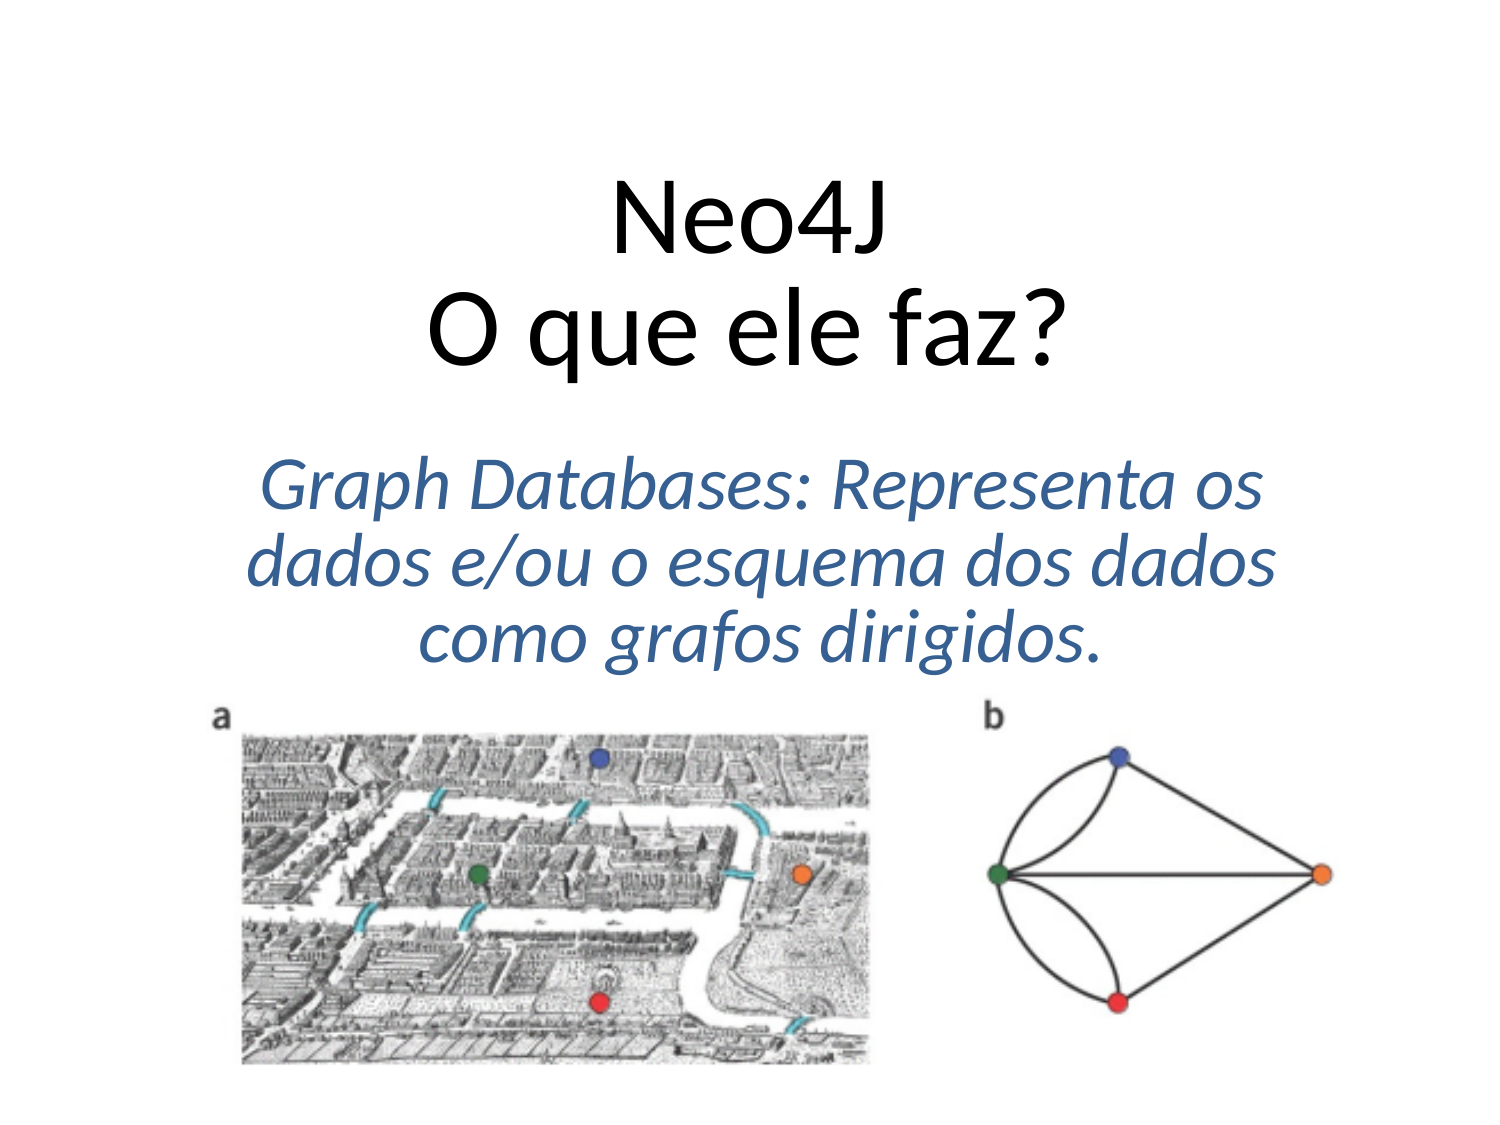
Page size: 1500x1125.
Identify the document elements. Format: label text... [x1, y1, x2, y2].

title Neo4J O que ele faz? [112, 160, 1388, 402]
subtitle Graph Databases: Representa os dados e/ou o esquema dos dados como grafos dirigidos. [171, 444, 1353, 693]
picture [206, 692, 1353, 1088]
